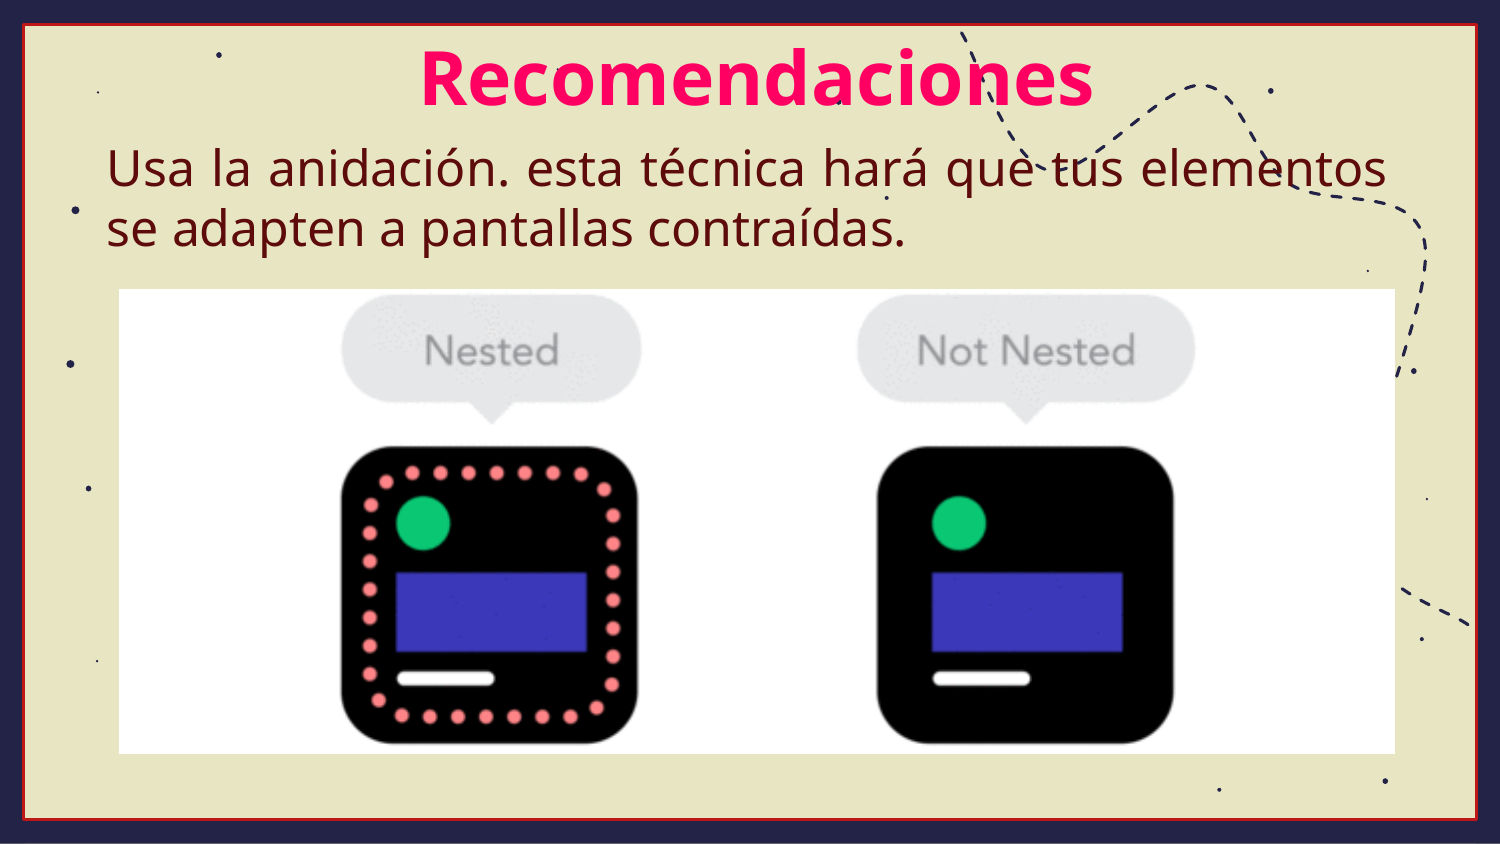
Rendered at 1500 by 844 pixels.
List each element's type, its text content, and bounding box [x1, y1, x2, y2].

text_box Usa la anidación. esta técnica hará que tus elementos se adapten a pantallas contraídas. [92, 128, 1404, 264]
picture [119, 289, 1395, 755]
text_box Recomendaciones [48, 22, 1466, 128]
